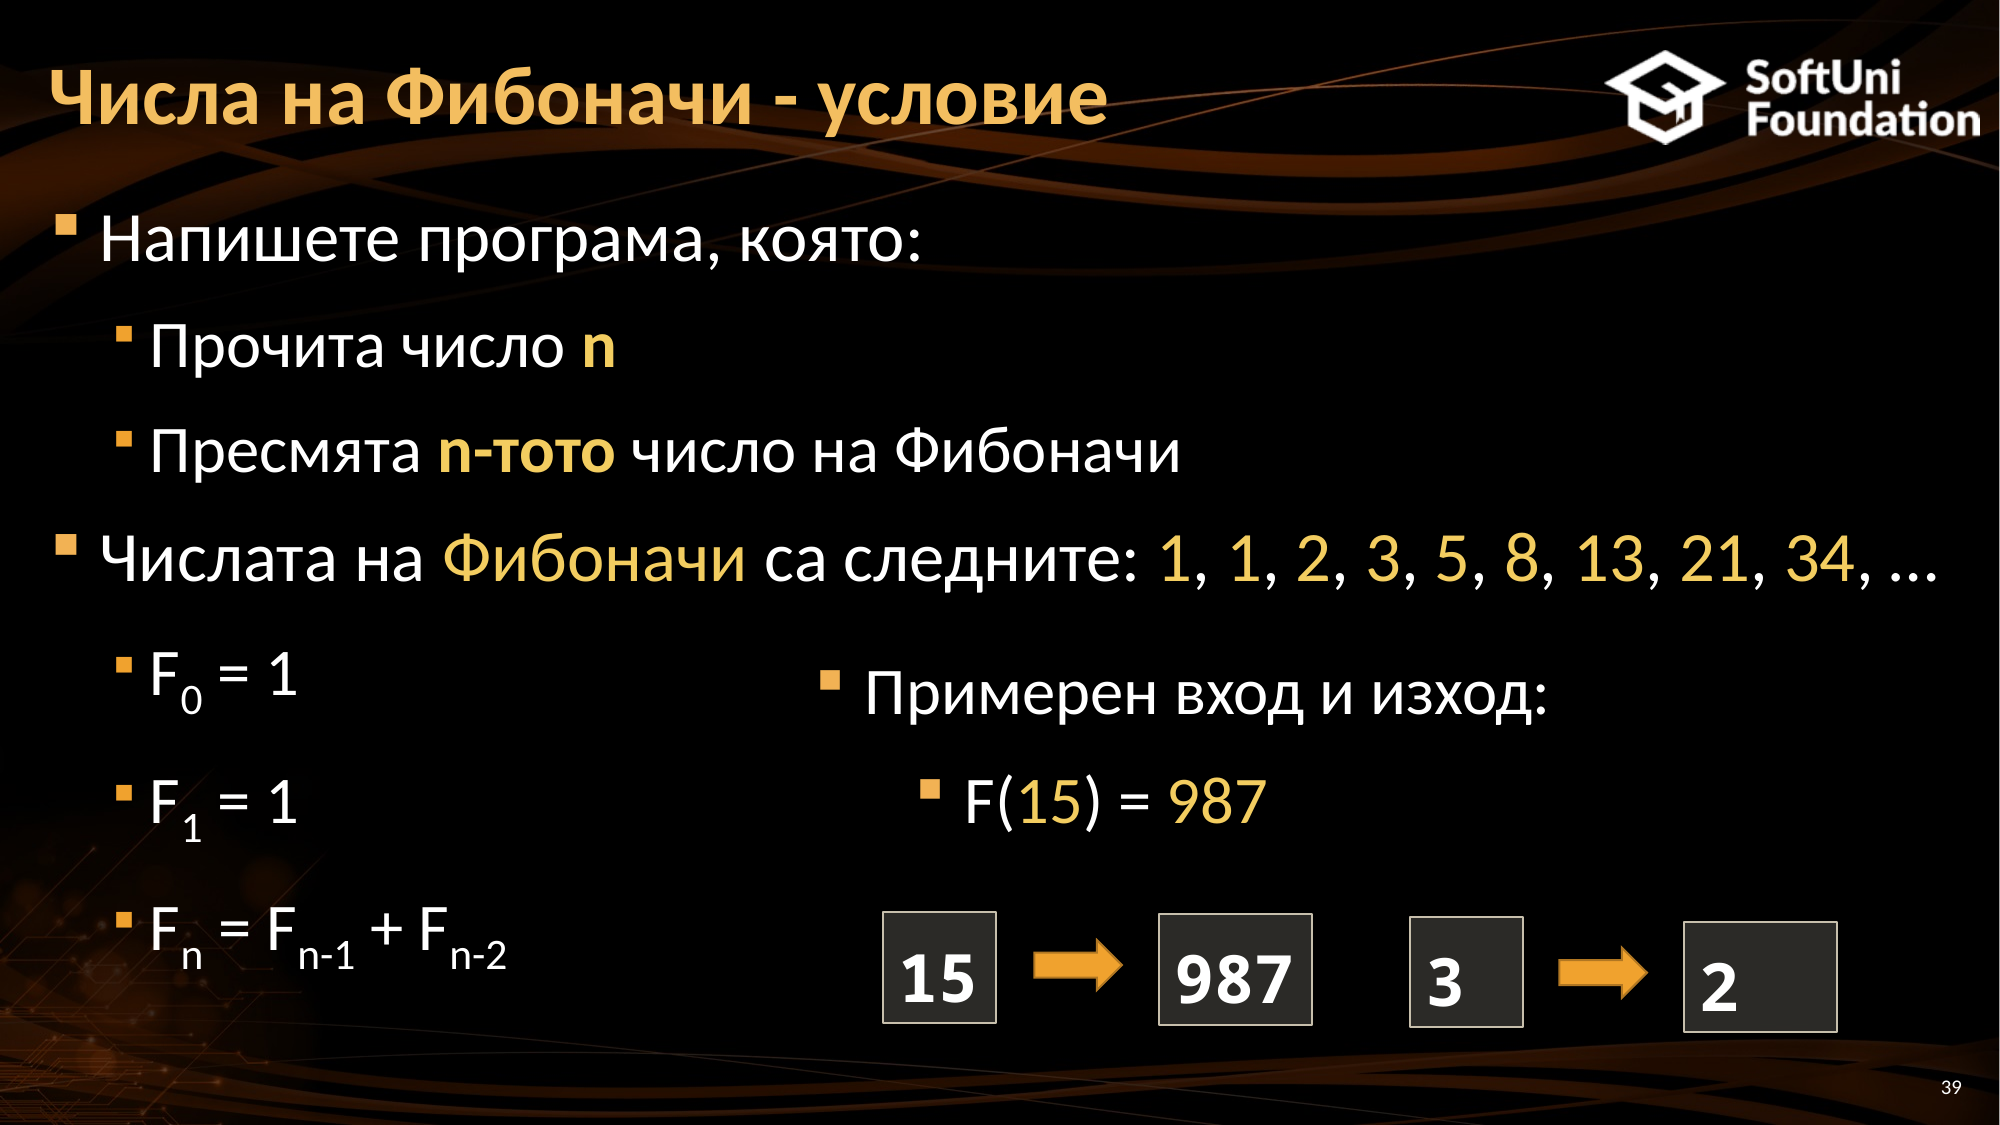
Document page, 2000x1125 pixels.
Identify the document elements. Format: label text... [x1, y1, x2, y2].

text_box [883, 912, 1313, 1025]
list Напишете програма, която: Прочита число n Пресмята n-тото число на Фибоначи Числата на Фибоначи са следните: 1, 1, 2, 3, 5, 8, 13, 21, 34, … F0 = 1 F1 = 1 Fn = Fn-1 + Fn-2 [32, 185, 1969, 1099]
picture [0, 0, 2000, 1125]
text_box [1410, 916, 1838, 1027]
text_box Примерен вход и изход: F(15) = 987 [799, 636, 1875, 845]
slide_number 39 [1897, 1099, 1968, 1103]
title Числа на Фибоначи - условие [30, 6, 1602, 189]
